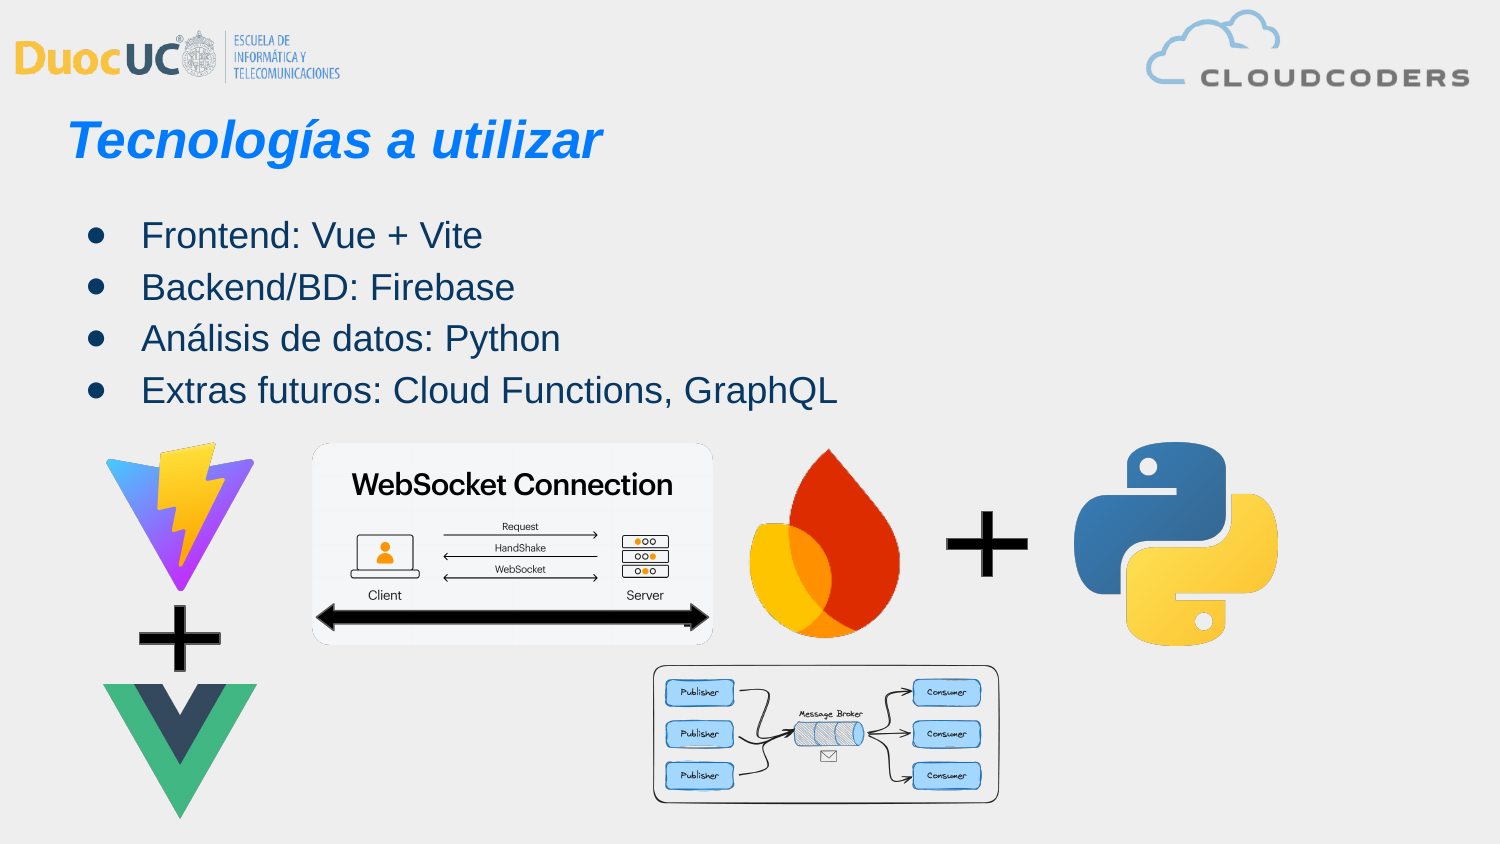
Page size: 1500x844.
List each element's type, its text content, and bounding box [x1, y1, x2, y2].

picture [102, 684, 258, 819]
picture [312, 443, 713, 645]
picture [648, 660, 1003, 807]
picture [102, 442, 258, 595]
list Frontend: Vue + Vite Backend/BD: Firebase Análisis de datos: Python Extras futuros: Cloud Functions, GraphQL [51, 189, 1449, 750]
picture [723, 442, 928, 646]
picture [1074, 442, 1279, 646]
text_box [139, 605, 221, 672]
title Tecnologías a utilizar [51, 90, 1449, 185]
text_box [946, 511, 1028, 577]
